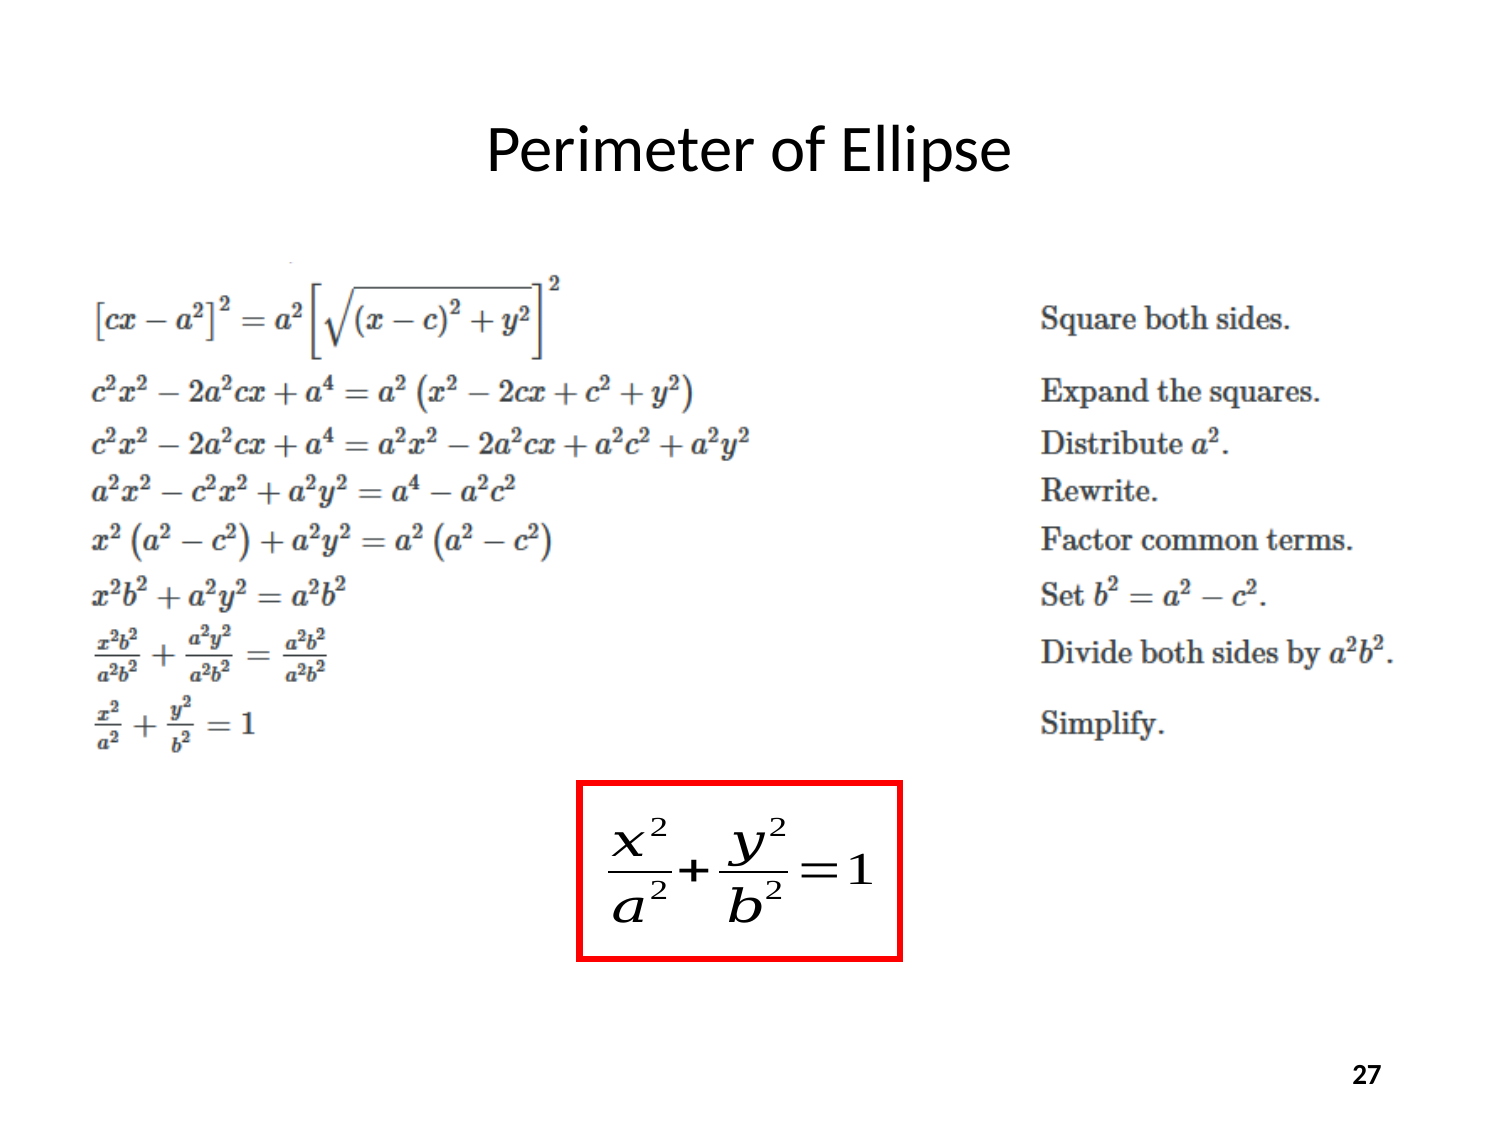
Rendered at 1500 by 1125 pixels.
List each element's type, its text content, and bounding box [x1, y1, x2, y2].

picture [21, 262, 1479, 768]
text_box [579, 782, 900, 960]
title Perimeter of Ellipse [103, 59, 1397, 241]
slide_number 27 [1059, 1042, 1397, 1103]
